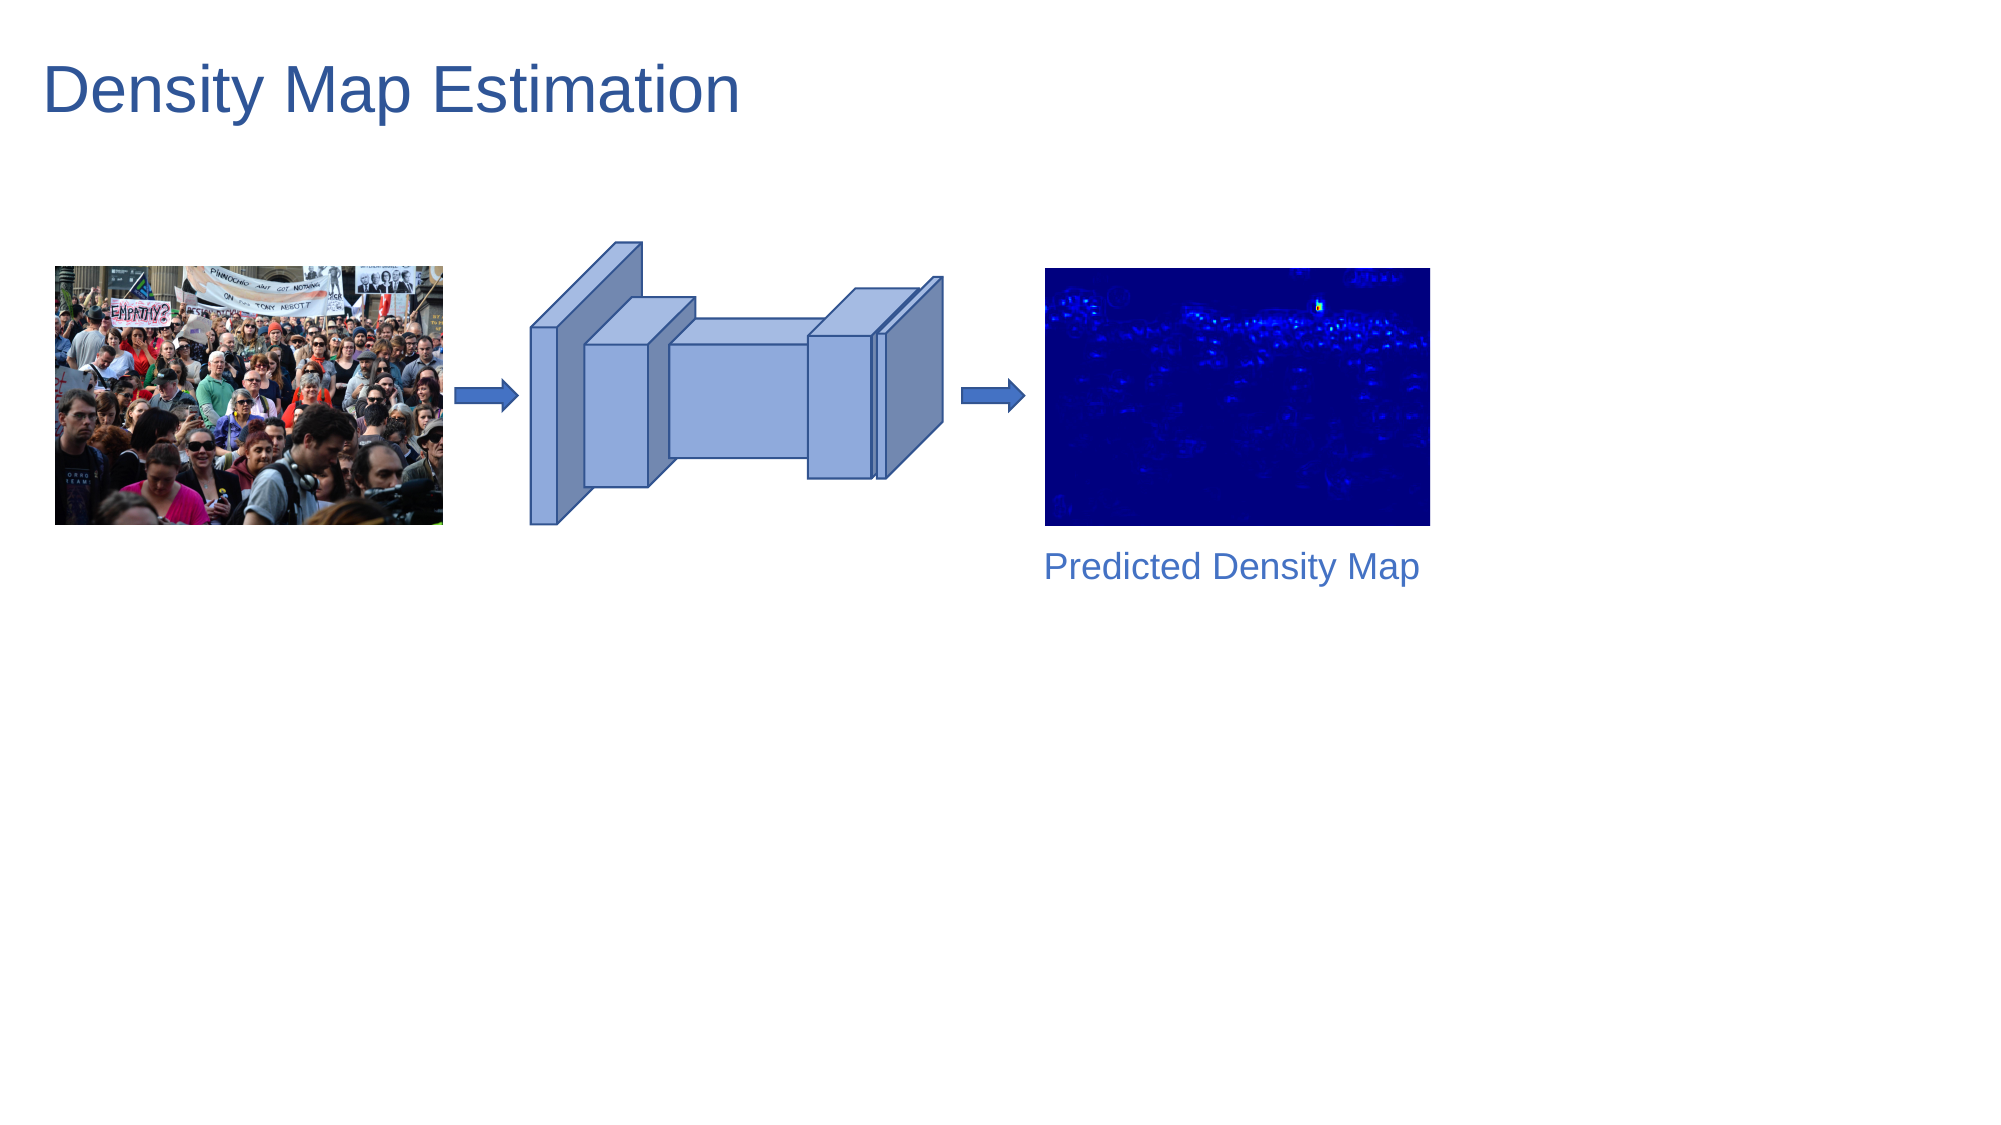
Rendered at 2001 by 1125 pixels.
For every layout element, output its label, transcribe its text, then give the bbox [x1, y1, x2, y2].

title Density Map Estimation [27, 22, 1968, 159]
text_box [987, 266, 1488, 603]
text_box [961, 387, 987, 405]
picture [55, 266, 443, 525]
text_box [530, 242, 943, 525]
text_box [454, 378, 520, 414]
